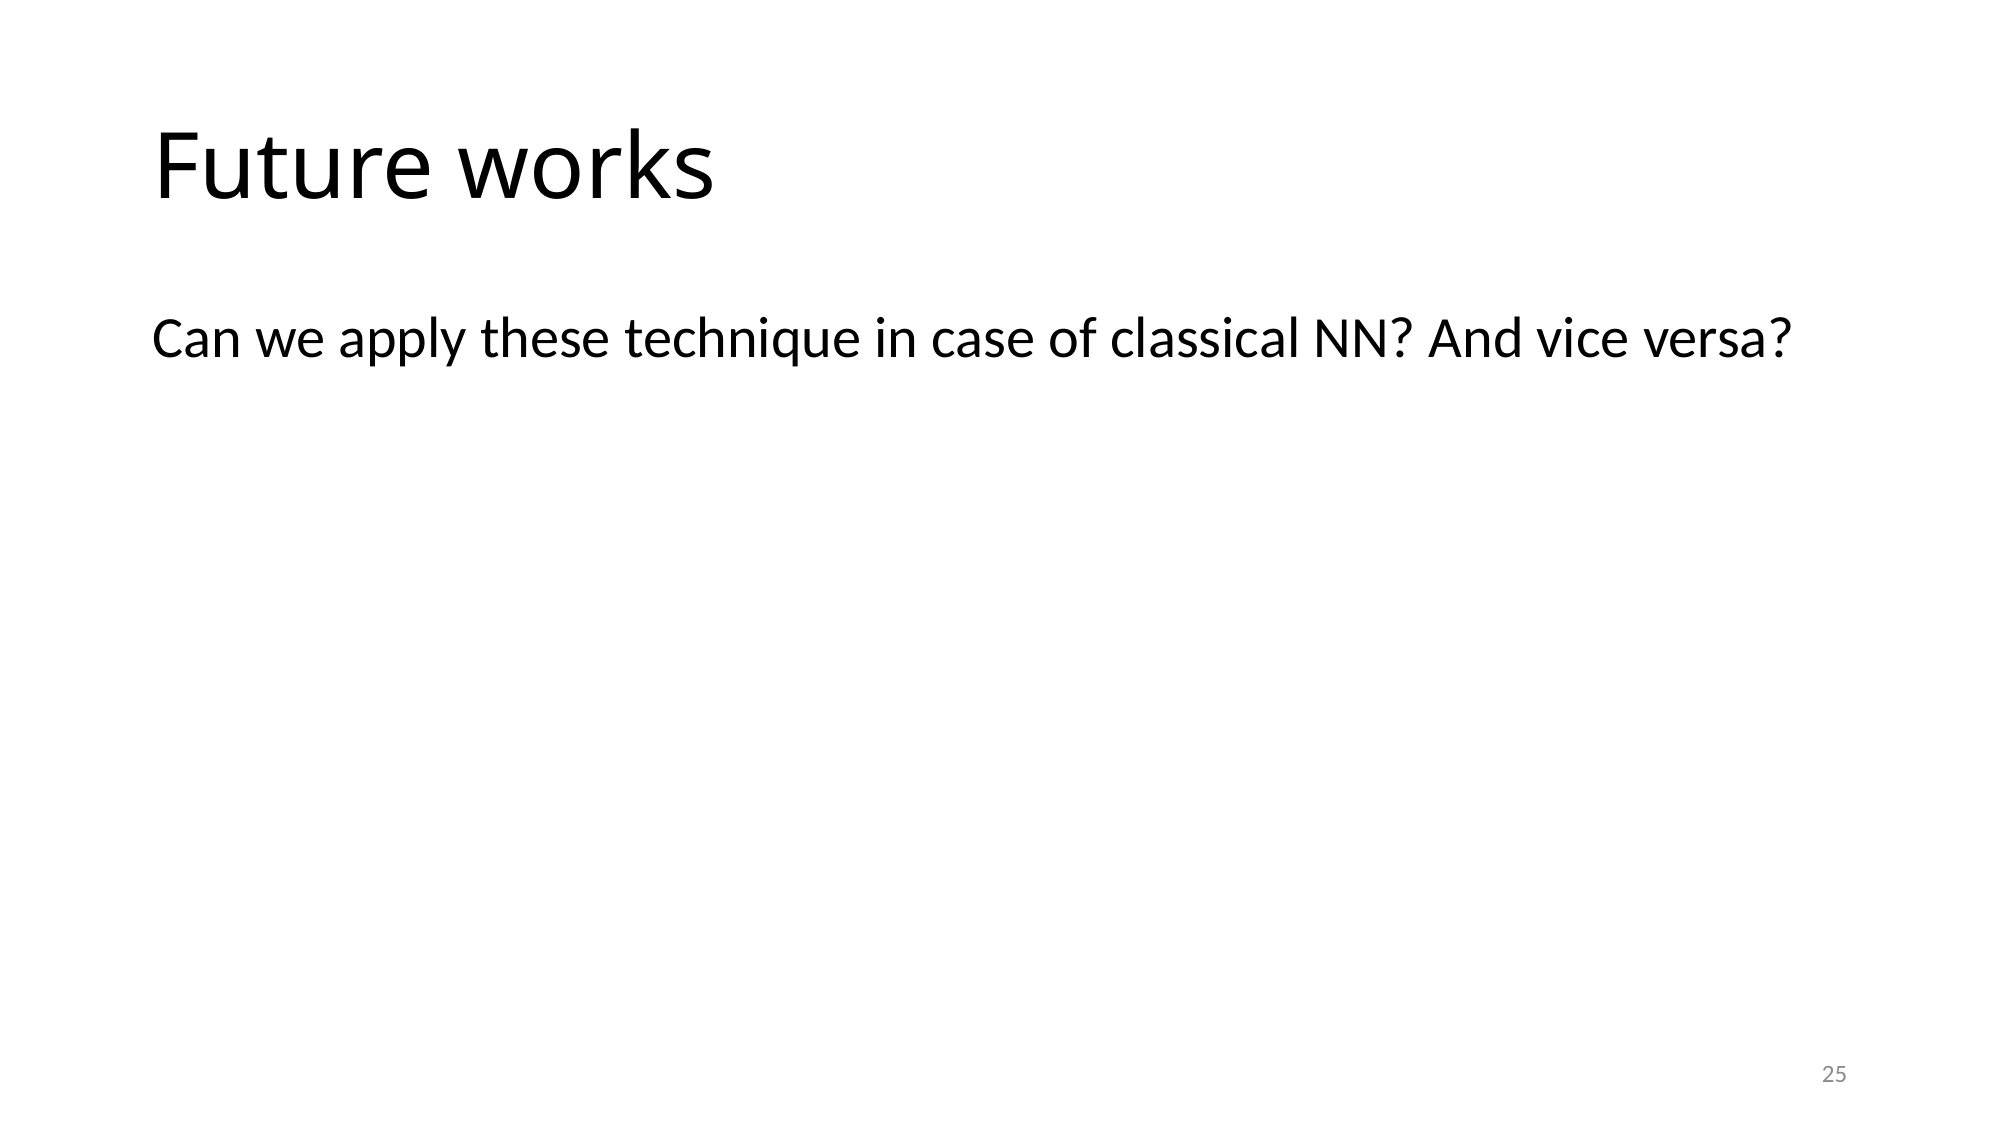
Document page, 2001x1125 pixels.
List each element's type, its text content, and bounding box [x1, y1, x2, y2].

title Future works [137, 59, 1863, 278]
list Can we apply these technique in case of classical NN? And vice versa? [137, 299, 1863, 1014]
slide_number 25 [1412, 1042, 1863, 1103]
